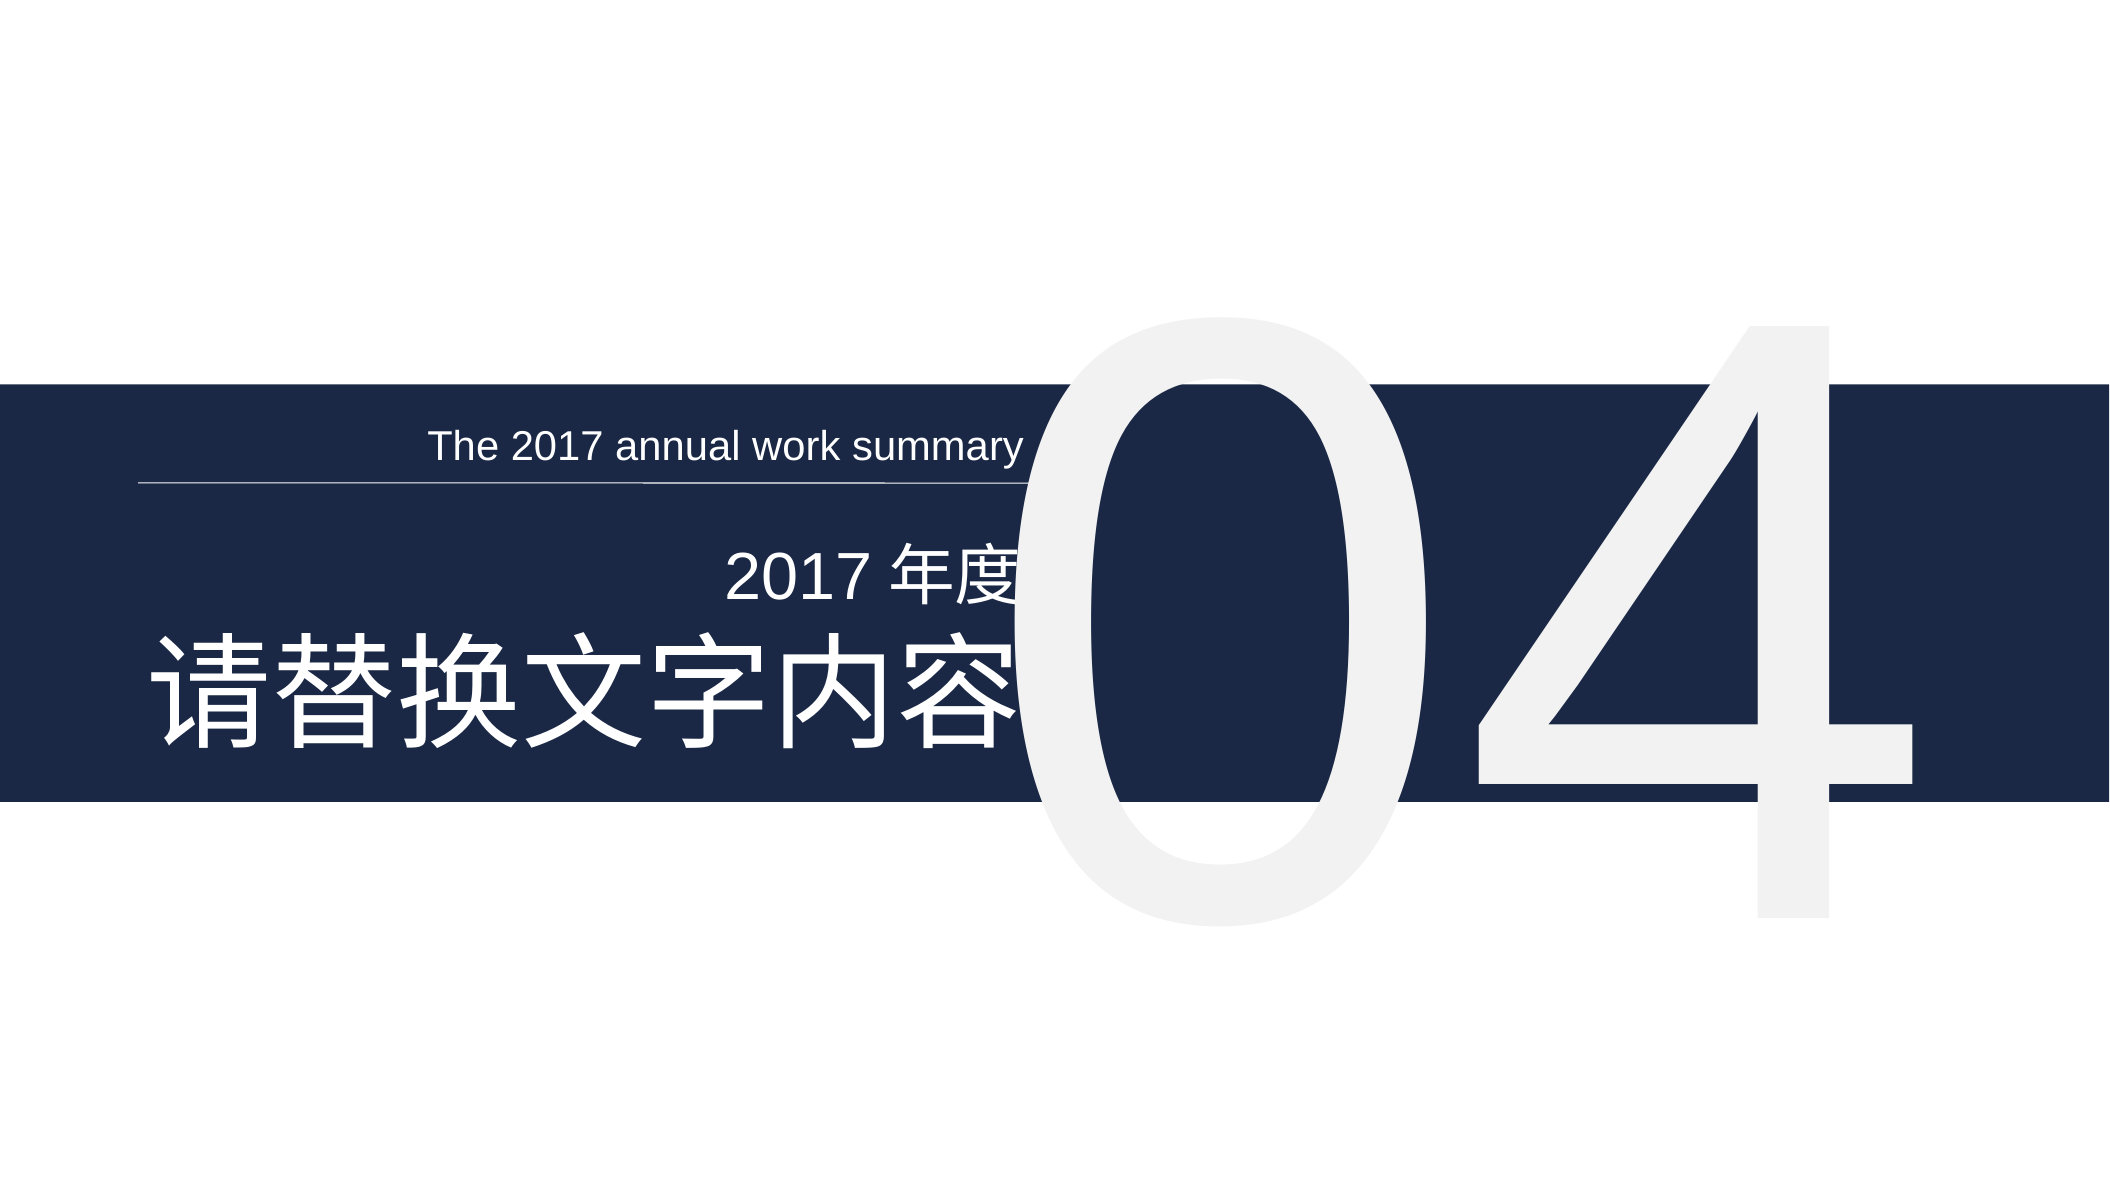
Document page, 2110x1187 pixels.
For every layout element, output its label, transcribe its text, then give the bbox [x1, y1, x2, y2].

text_box 04 [965, 50, 1953, 1098]
text_box [1953, 384, 2110, 802]
text_box [0, 384, 965, 802]
text_box The 2017 annual work summary [412, 411, 965, 476]
text_box 2017年度 请替换文字内容 [131, 525, 965, 771]
